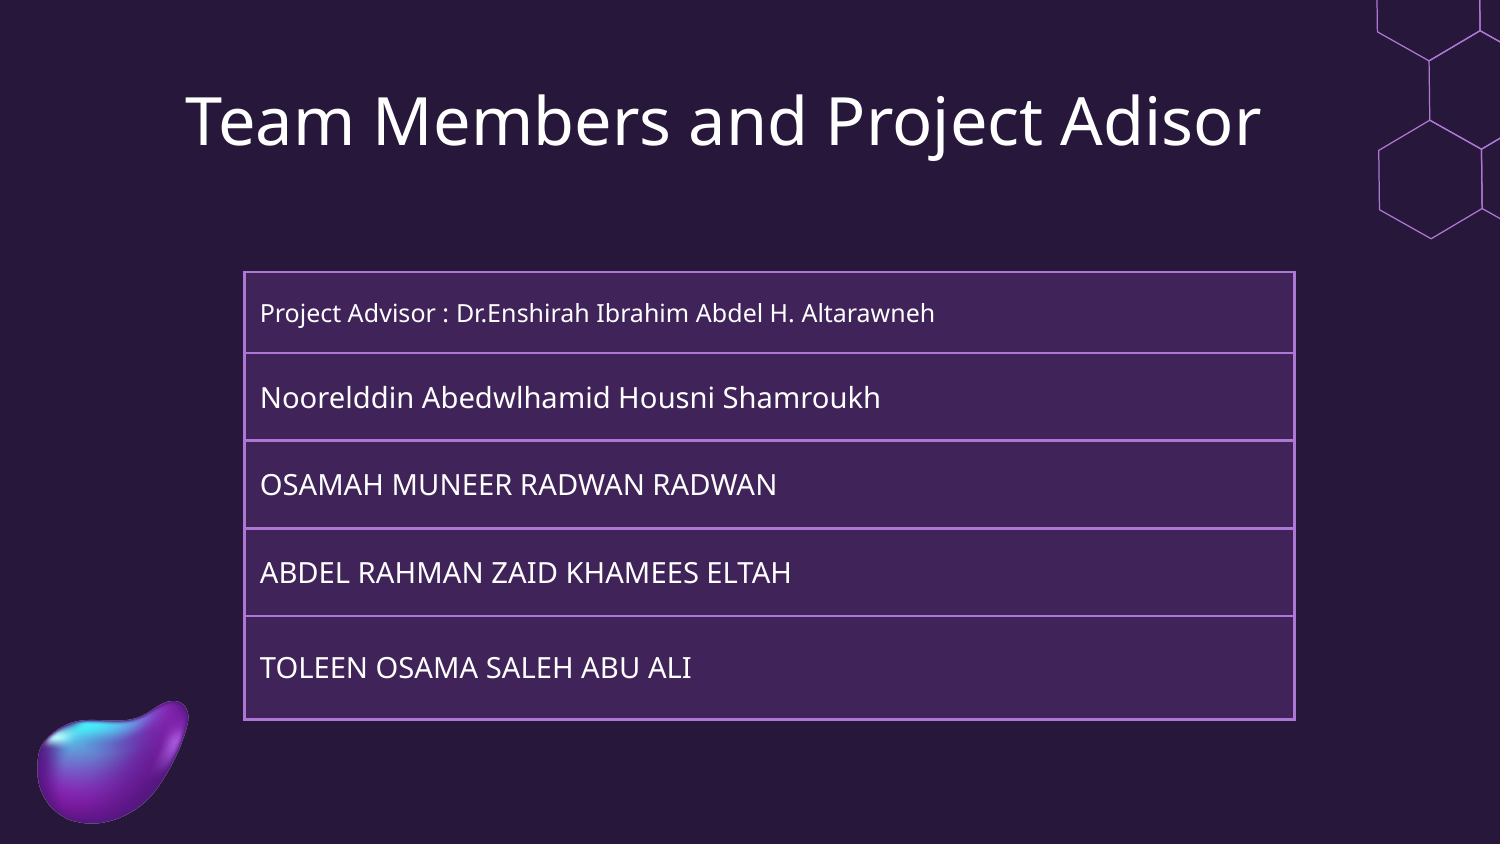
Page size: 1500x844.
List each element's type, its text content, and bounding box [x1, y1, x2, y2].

picture [19, 676, 217, 844]
table_cell TOLEEN OSAMA SALEH ABU ALI [246, 617, 1293, 718]
table_cell ABDEL RAHMAN ZAID KHAMEES ELTAH [246, 530, 1293, 615]
table_header Project Advisor : Dr.Enshirah Ibrahim Abdel H. Altarawneh [246, 273, 1293, 352]
table_cell Noorelddin Abedwlhamid Housni Shamroukh [246, 354, 1293, 439]
title Team Members and Project Adisor [92, 64, 1357, 229]
table_cell OSAMAH MUNEER RADWAN RADWAN [246, 442, 1293, 527]
